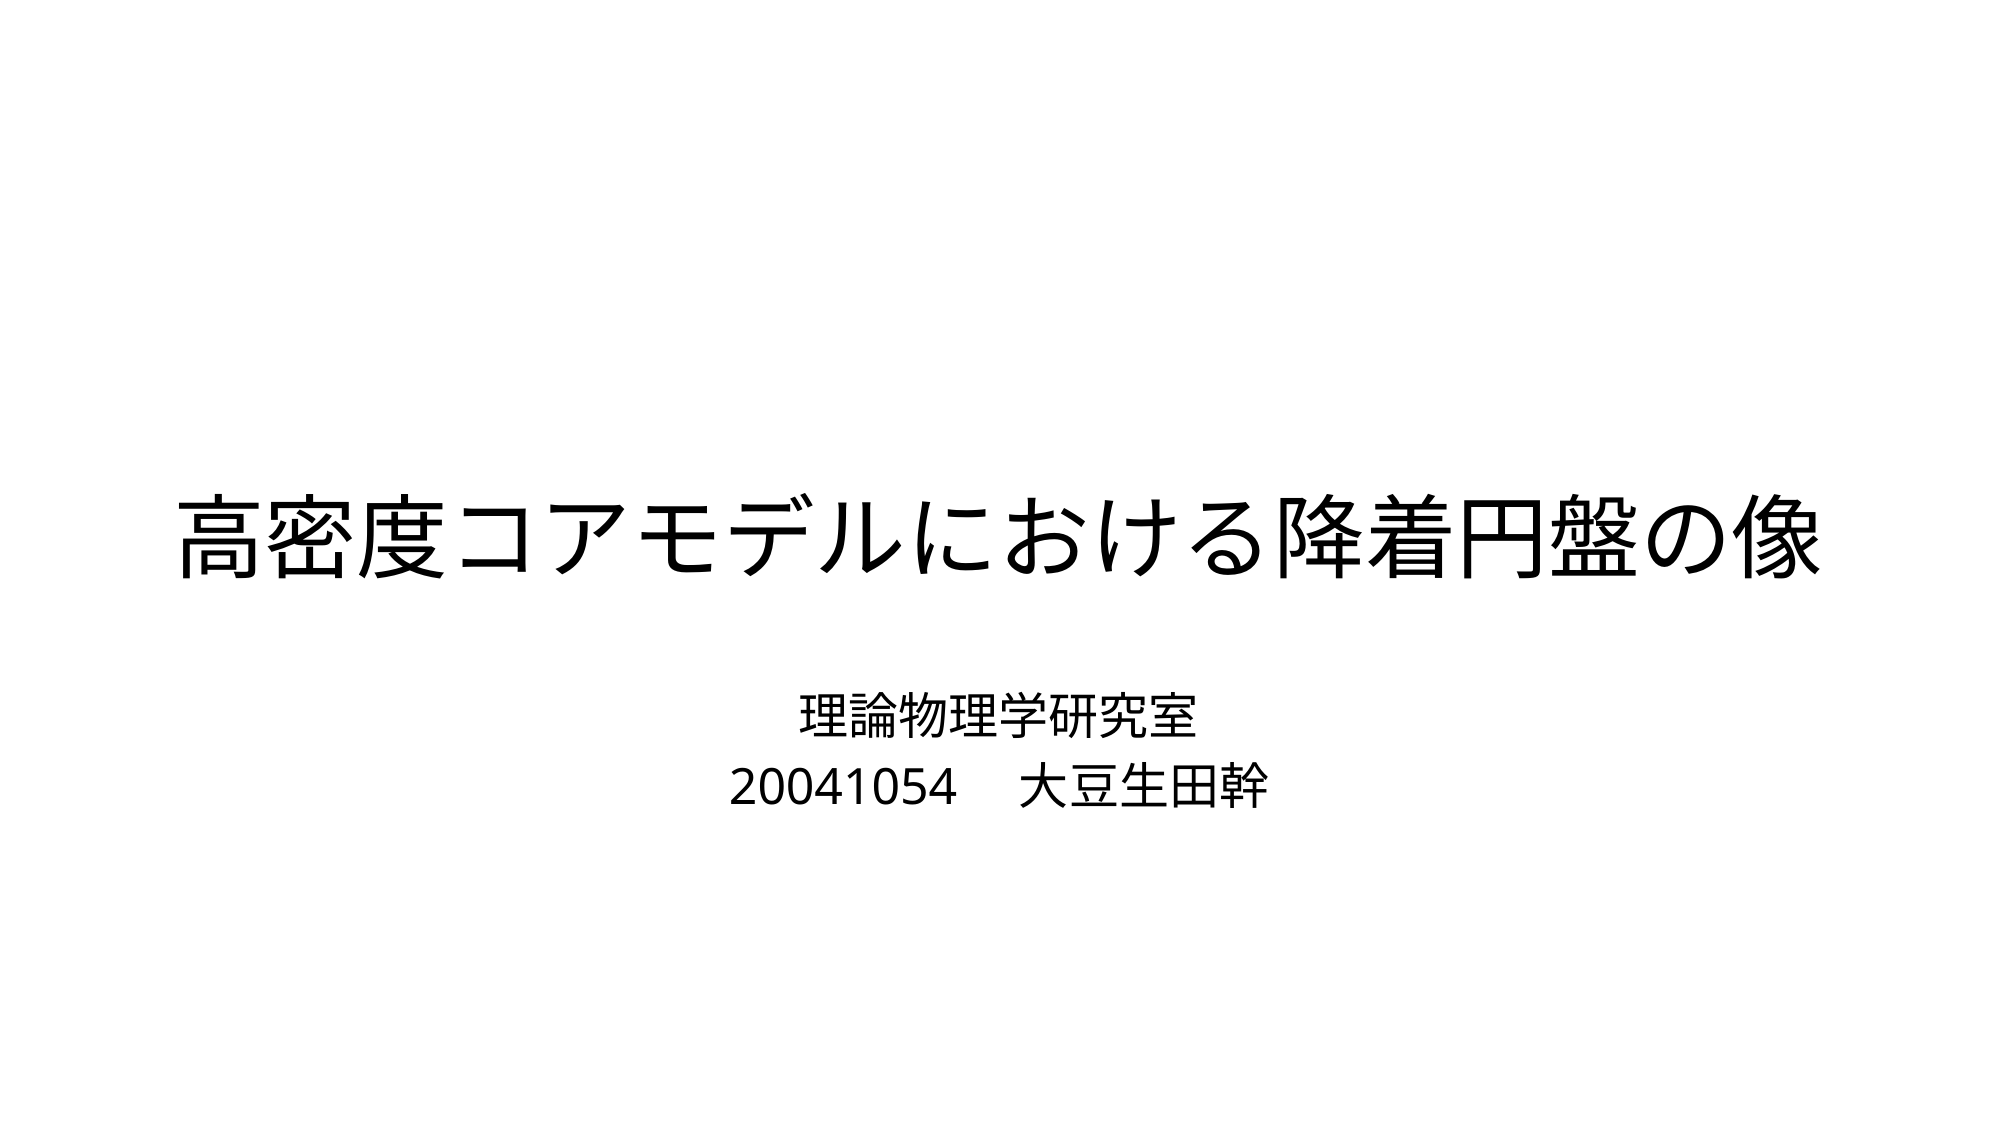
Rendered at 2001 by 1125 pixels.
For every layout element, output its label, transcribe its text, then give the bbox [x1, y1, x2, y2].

title 高密度コアモデルにおける降着円盤の像 [117, 441, 1881, 599]
subtitle 理論物理学研究室 20041054 大豆生田幹 [313, 683, 1684, 842]
